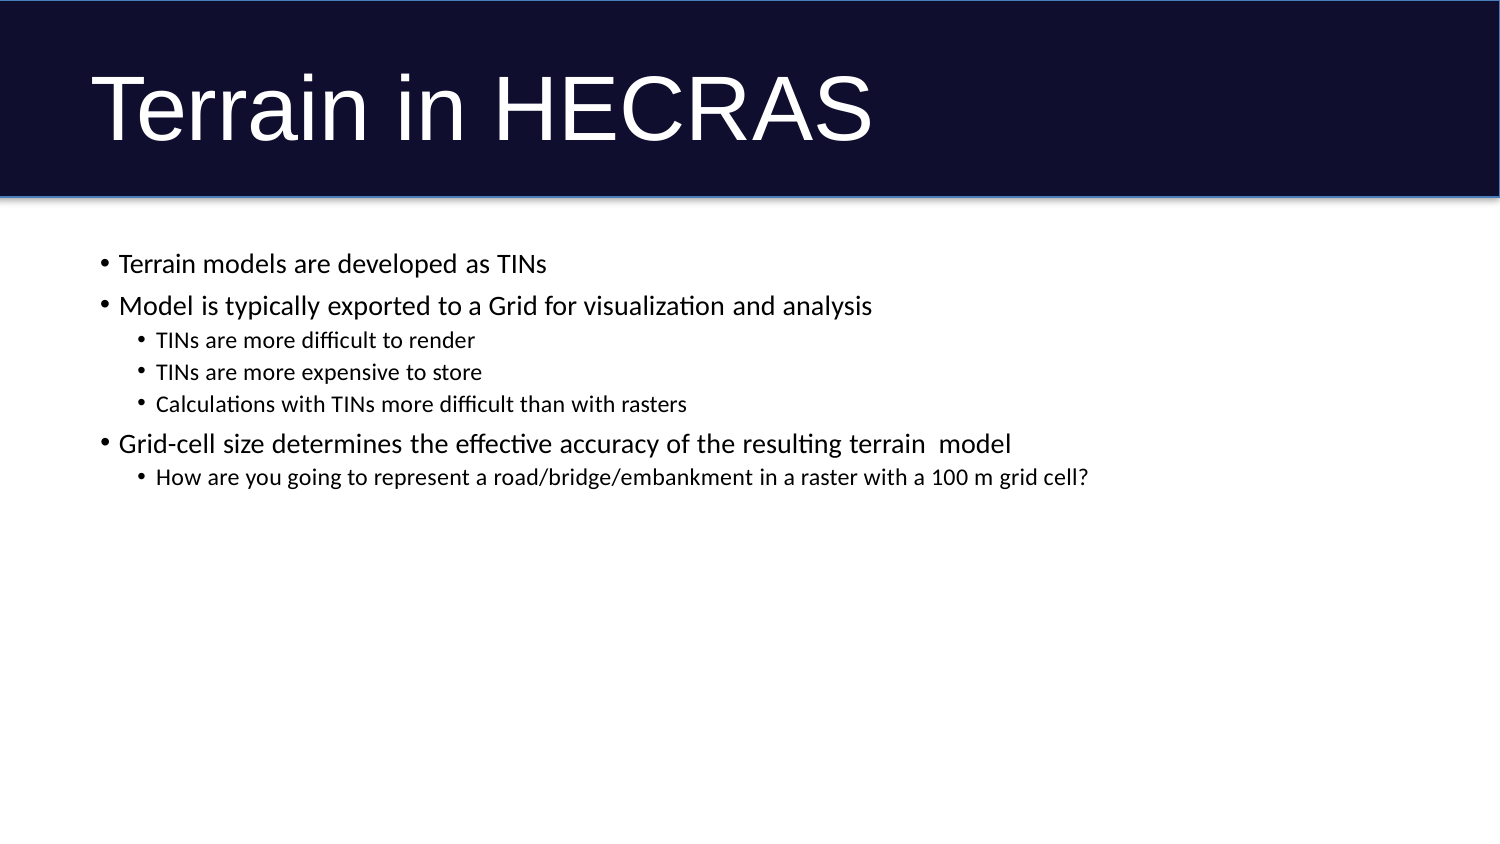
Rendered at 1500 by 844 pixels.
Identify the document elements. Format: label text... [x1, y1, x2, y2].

text_box Terrain models are developed as TINs Model is typically exported to a Grid for visualization and analysis TINs are more difficult to render TINs are more expensive to store Calculations with TINs more difficult than with rasters Grid-cell size determines the effective accuracy of the resulting terrain model How are you going to represent a road/bridge/embankment in a raster with a 100 m grid cell? [9, 238, 1349, 498]
title Terrain in HECRAS [75, 33, 1425, 175]
